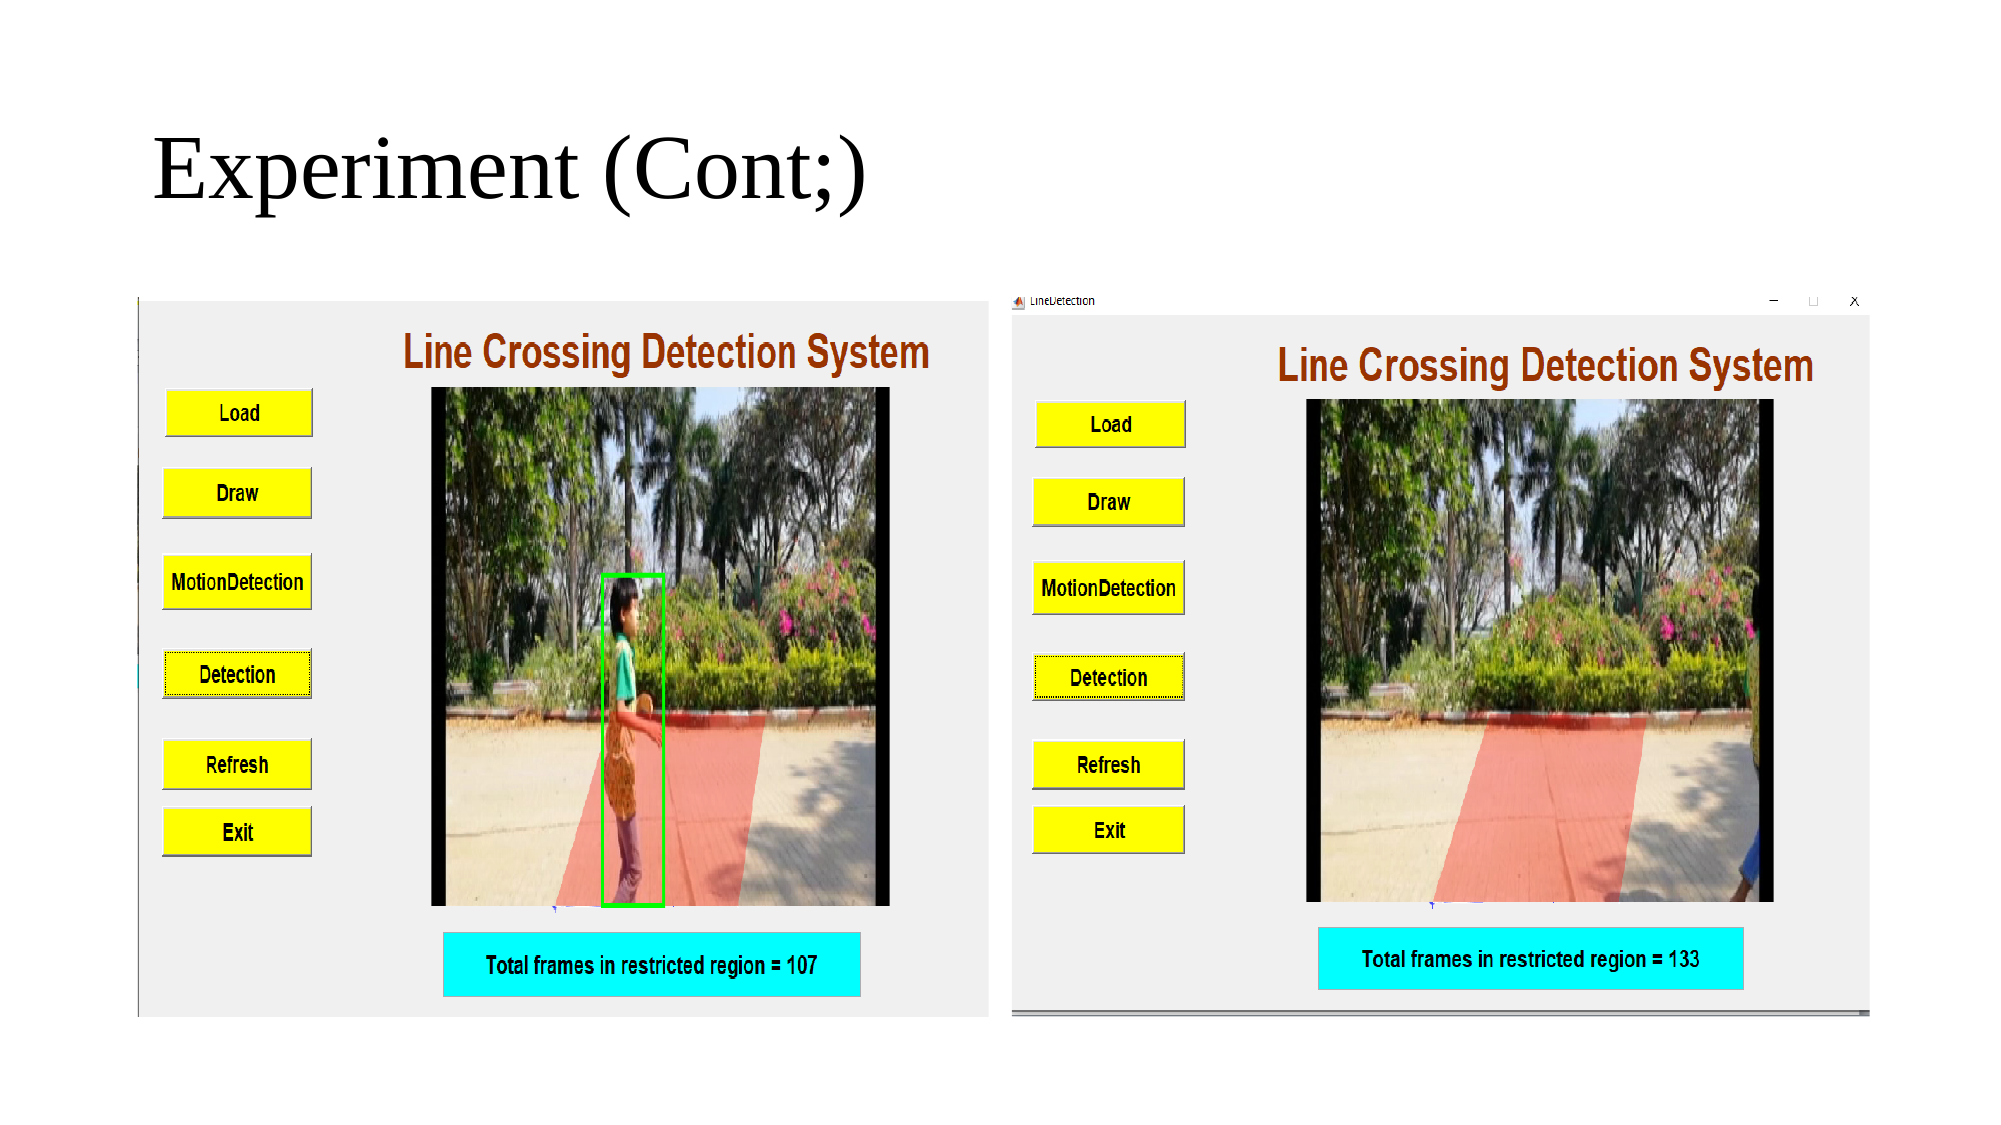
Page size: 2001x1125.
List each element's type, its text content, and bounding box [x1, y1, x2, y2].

title Experiment (Cont;) [137, 59, 1863, 278]
picture [137, 297, 989, 1017]
picture [1011, 297, 1870, 1017]
